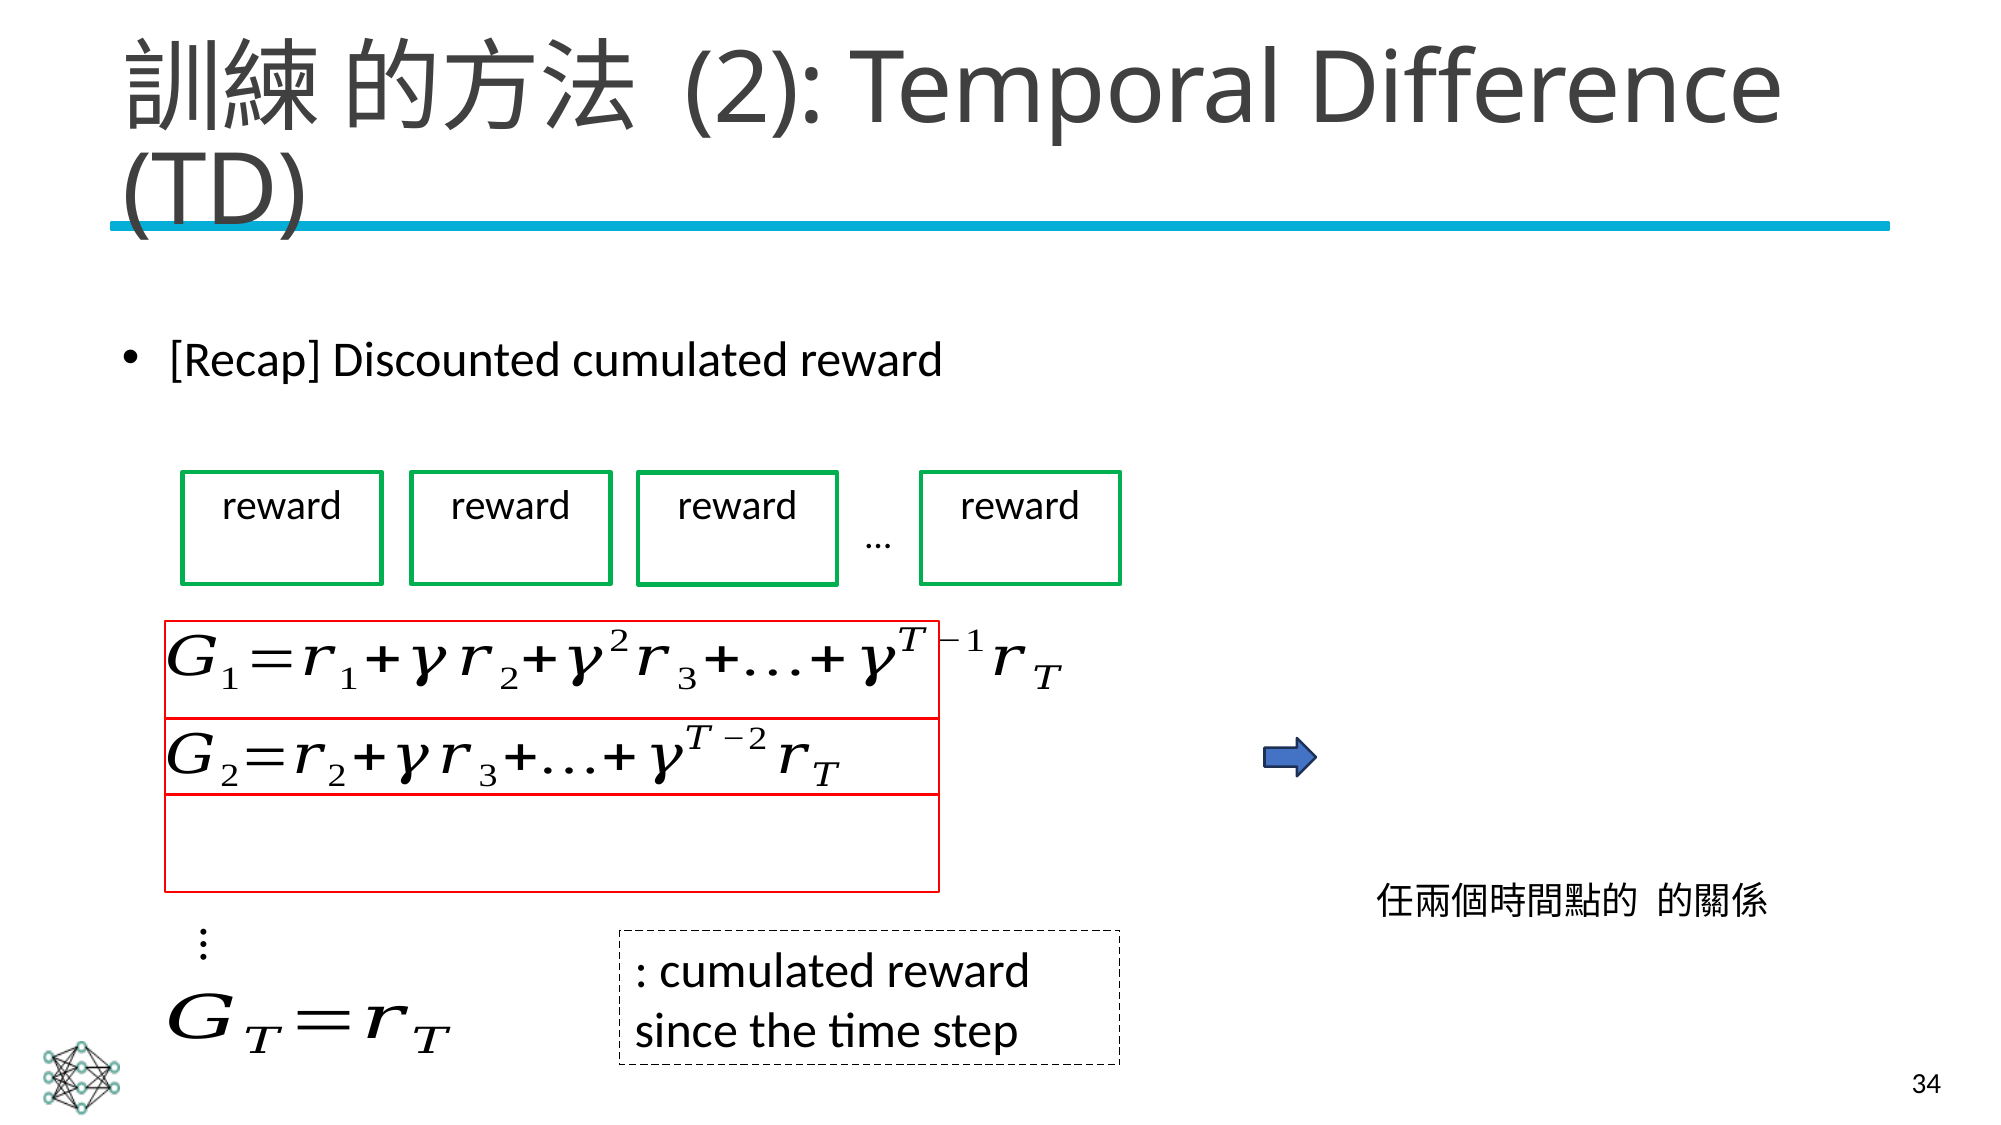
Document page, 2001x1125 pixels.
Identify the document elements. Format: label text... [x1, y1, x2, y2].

slide_number 34 [1740, 1052, 1957, 1113]
text_box [1263, 736, 1317, 778]
text_box [164, 717, 940, 893]
text_box [164, 620, 940, 717]
text_box … [183, 912, 259, 989]
text_box [Recap] Discounted cumulated reward [107, 289, 1019, 395]
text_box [182, 471, 1121, 585]
picture [43, 1041, 120, 1116]
